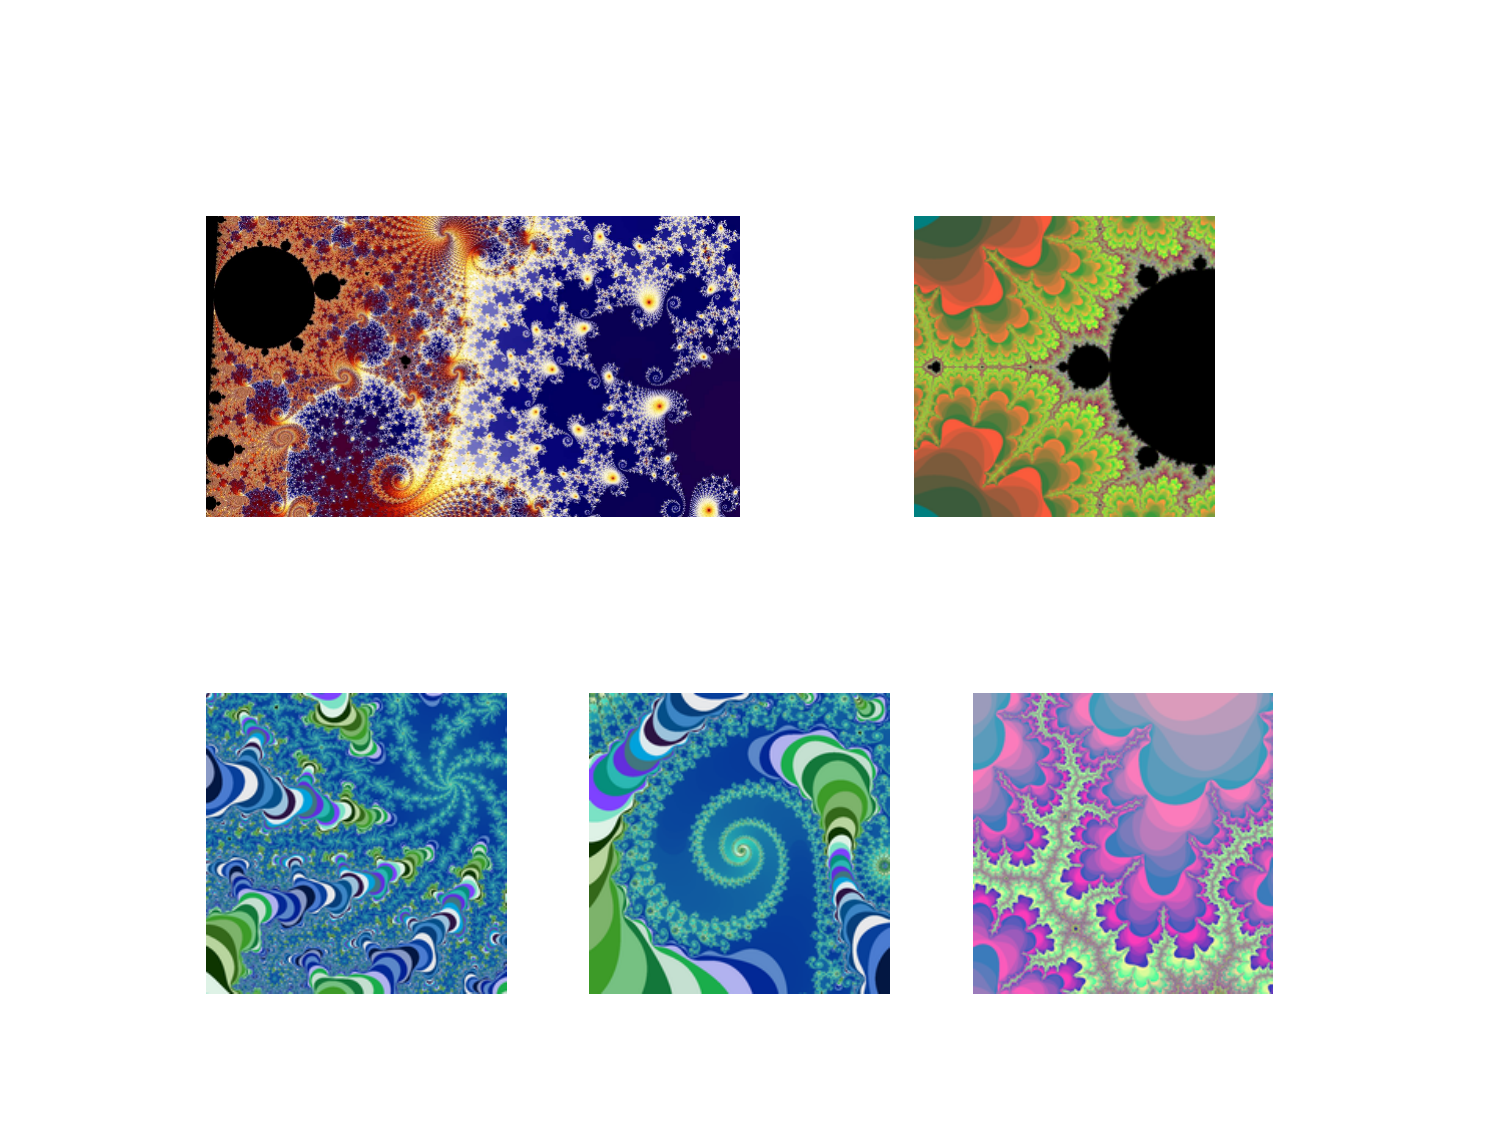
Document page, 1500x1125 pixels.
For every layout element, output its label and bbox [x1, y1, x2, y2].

picture [914, 216, 1215, 517]
picture [206, 693, 507, 994]
picture [206, 216, 740, 517]
picture [589, 693, 890, 994]
picture [972, 693, 1273, 994]
